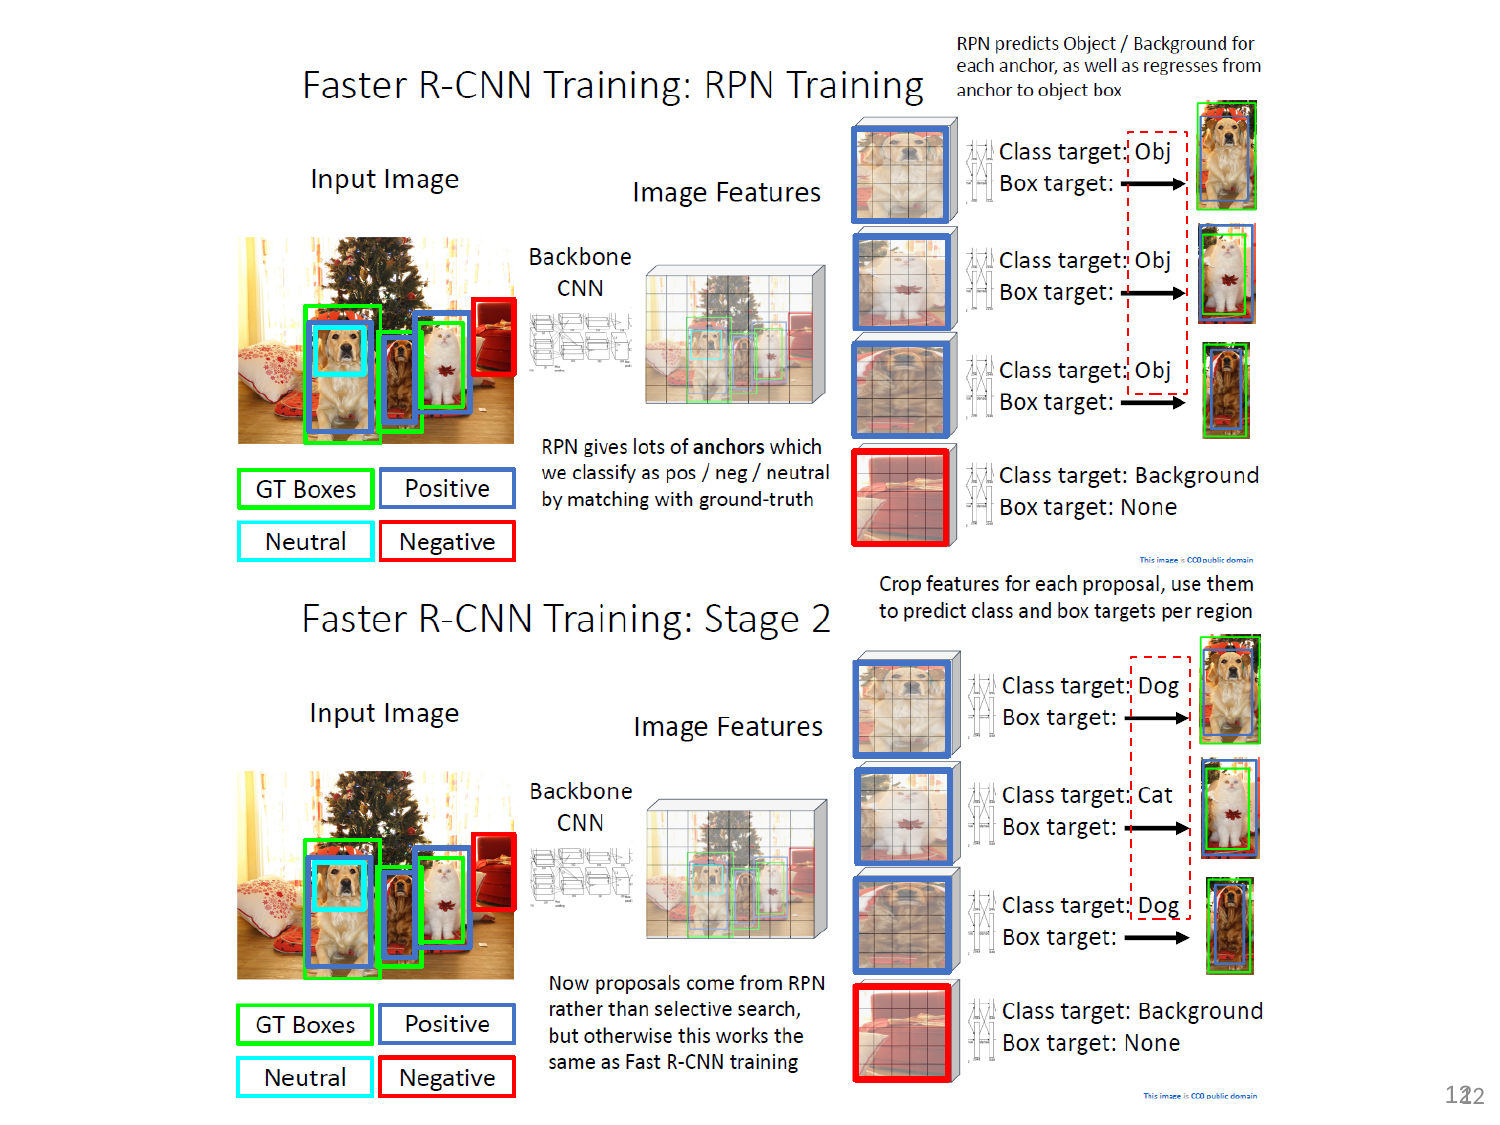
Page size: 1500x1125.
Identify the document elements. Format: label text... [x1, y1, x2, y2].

picture [236, 32, 1264, 564]
picture [236, 573, 1264, 1099]
slide_number 12 [1137, 1071, 1488, 1112]
